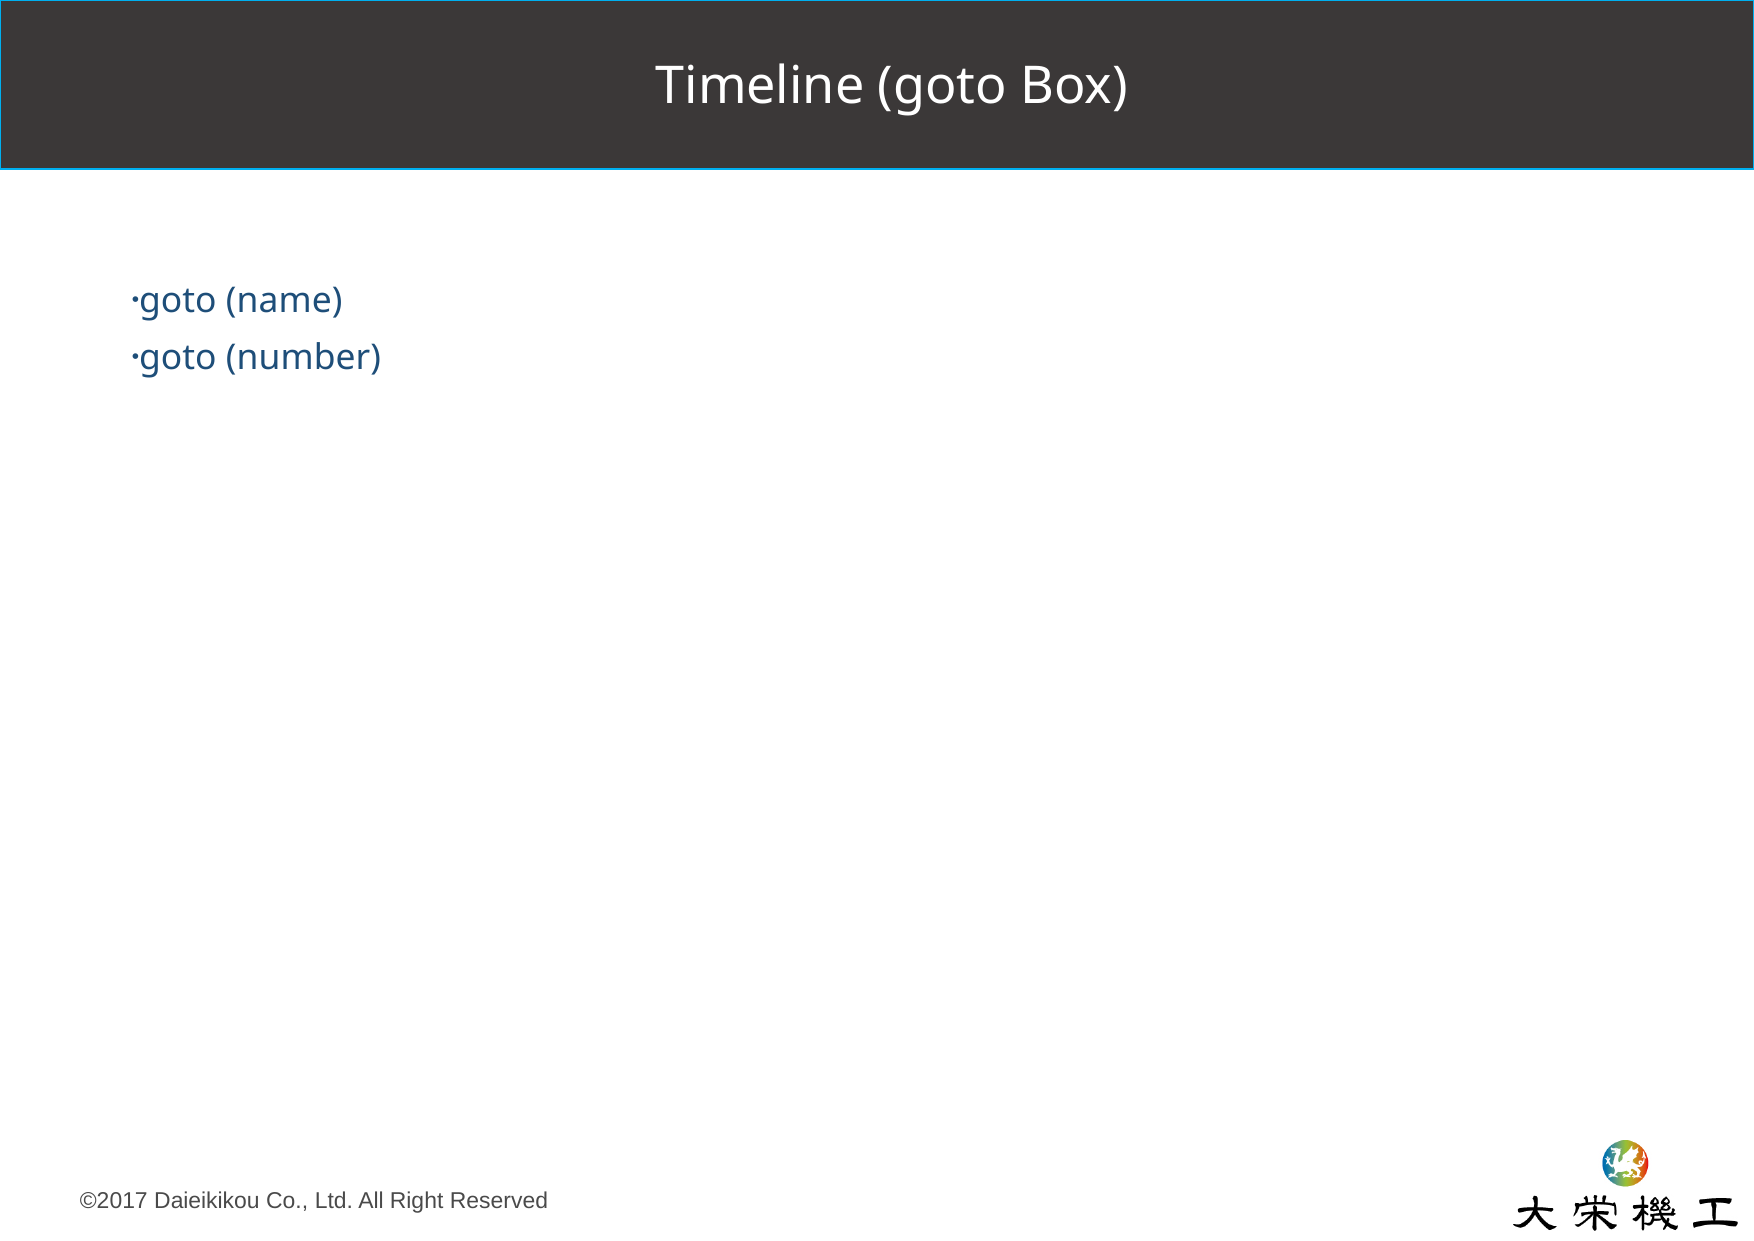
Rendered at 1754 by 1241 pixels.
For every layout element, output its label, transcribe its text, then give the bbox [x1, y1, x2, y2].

subtitle Timeline (goto Box) [112, 5, 1644, 160]
picture [1513, 1140, 1738, 1231]
list goto (name) goto (number) [58, 271, 1696, 1163]
